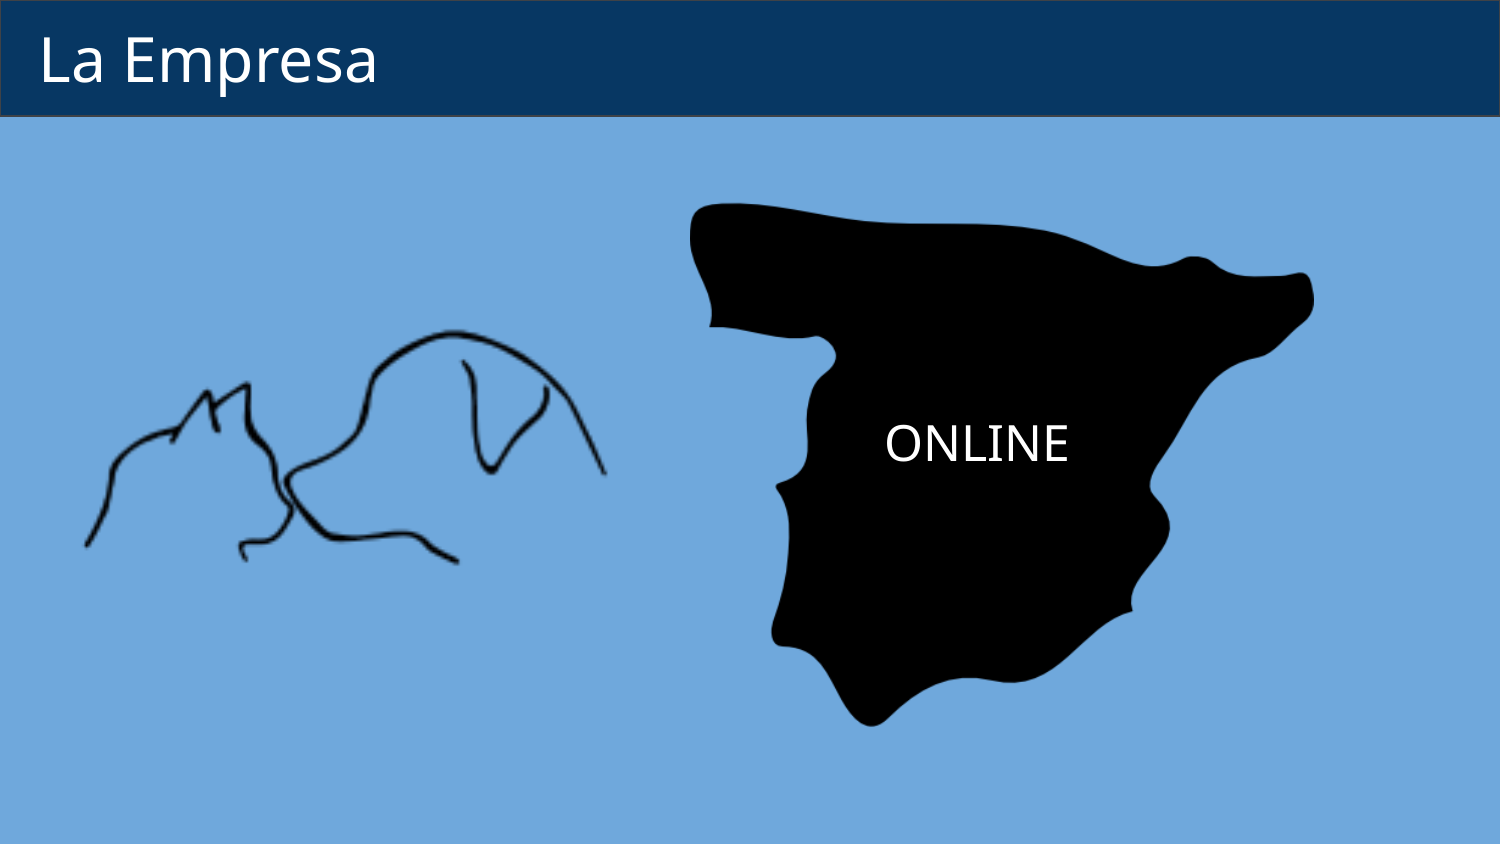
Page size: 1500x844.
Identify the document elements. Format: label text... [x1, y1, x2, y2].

text_box La Empresa [23, 5, 1406, 112]
picture [690, 153, 1314, 777]
text_box [0, 0, 1500, 117]
picture [79, 305, 617, 608]
